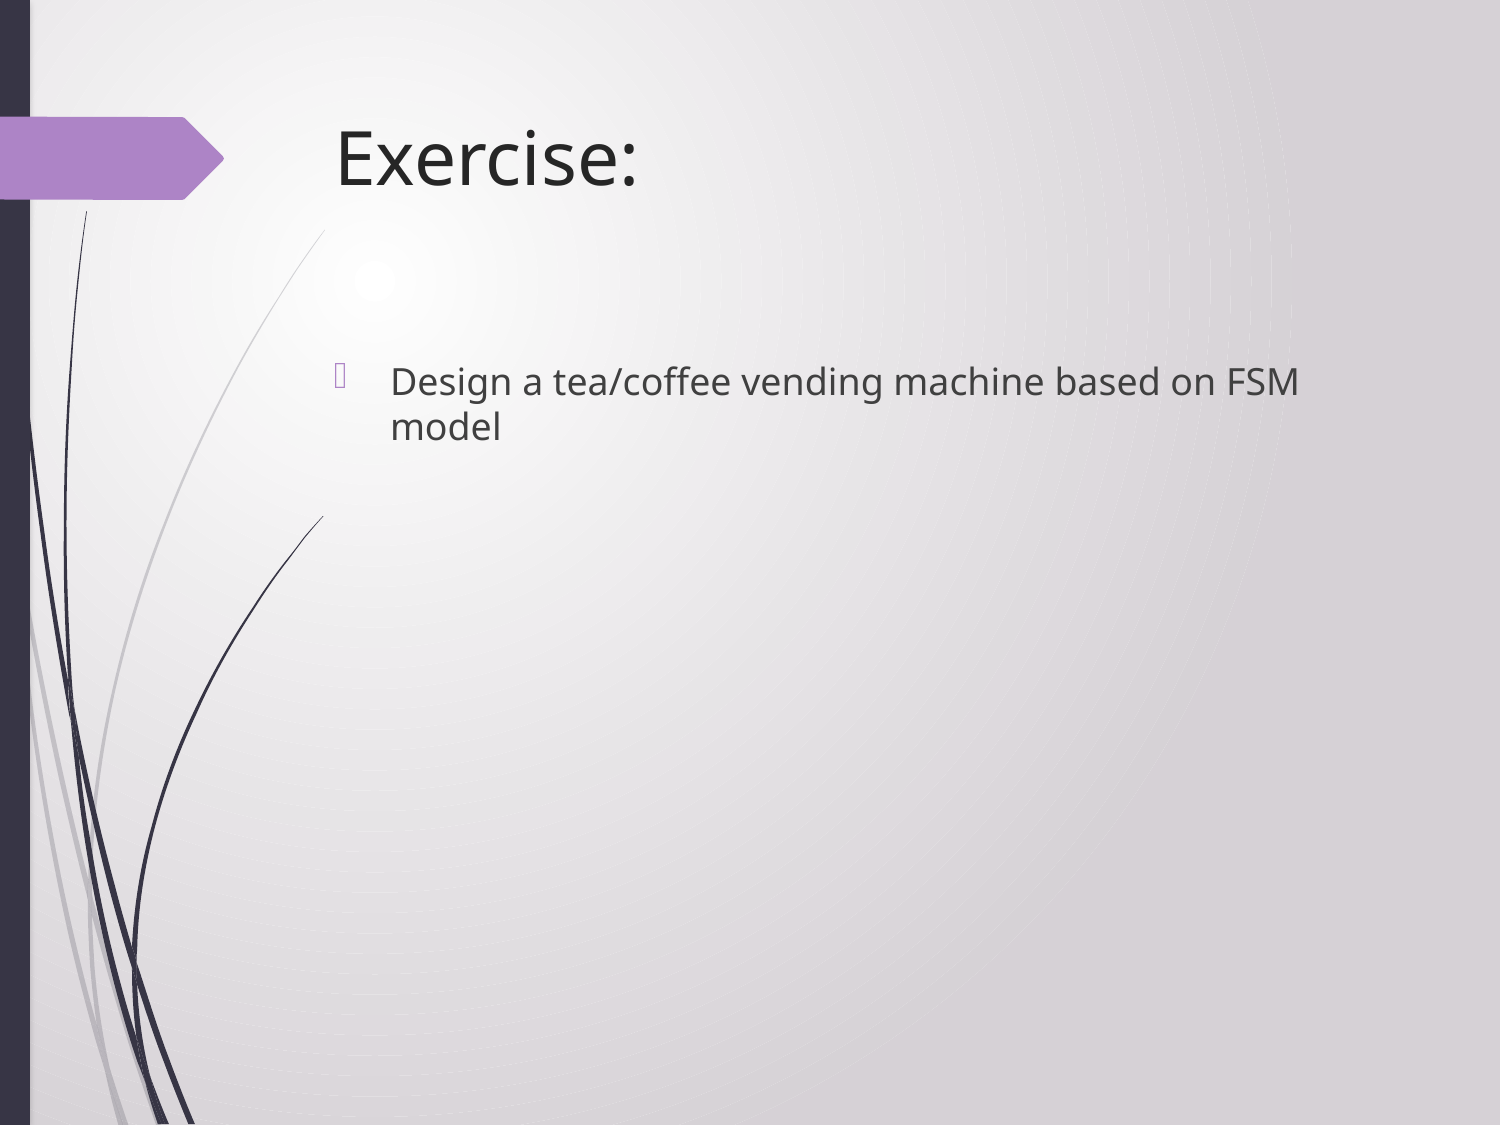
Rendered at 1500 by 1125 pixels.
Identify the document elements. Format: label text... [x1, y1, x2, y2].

list Design a tea/coffee vending machine based on FSM model [318, 350, 1400, 970]
title Exercise: [319, 102, 1400, 313]
